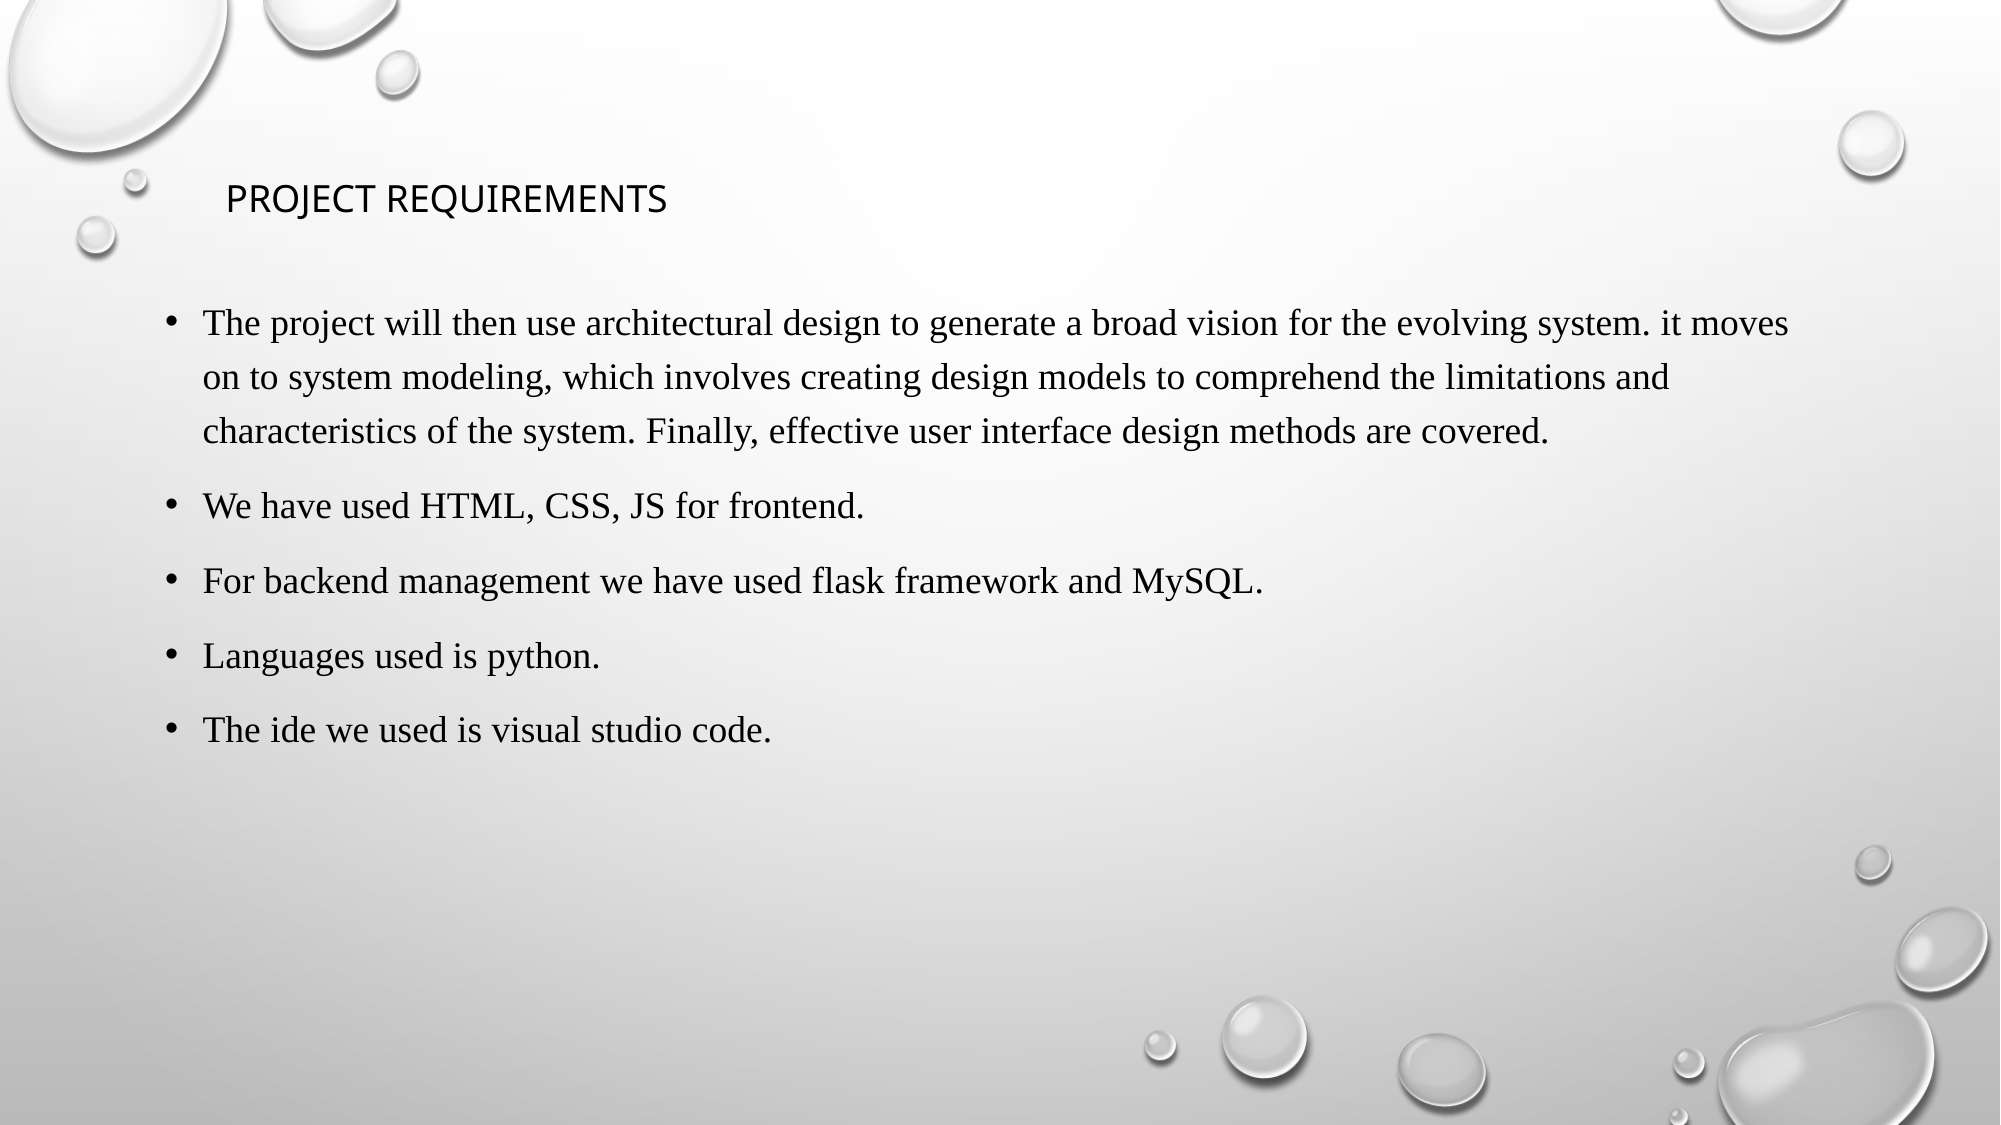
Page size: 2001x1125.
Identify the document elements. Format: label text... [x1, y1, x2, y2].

list The project will then use architectural design to generate a broad vision for the evolving system. it moves on to system modeling, which involves creating design models to comprehend the limitations and characteristics of the system. Finally, effective user interface design methods are covered. We have used HTML, CSS, JS for frontend. For backend management we have used flask framework and MySQL. Languages used is python. The ide we used is visual studio code. [149, 281, 1850, 844]
picture [0, 0, 2000, 1125]
text_box PROJECT REQUIREMENTS [210, 167, 1211, 228]
